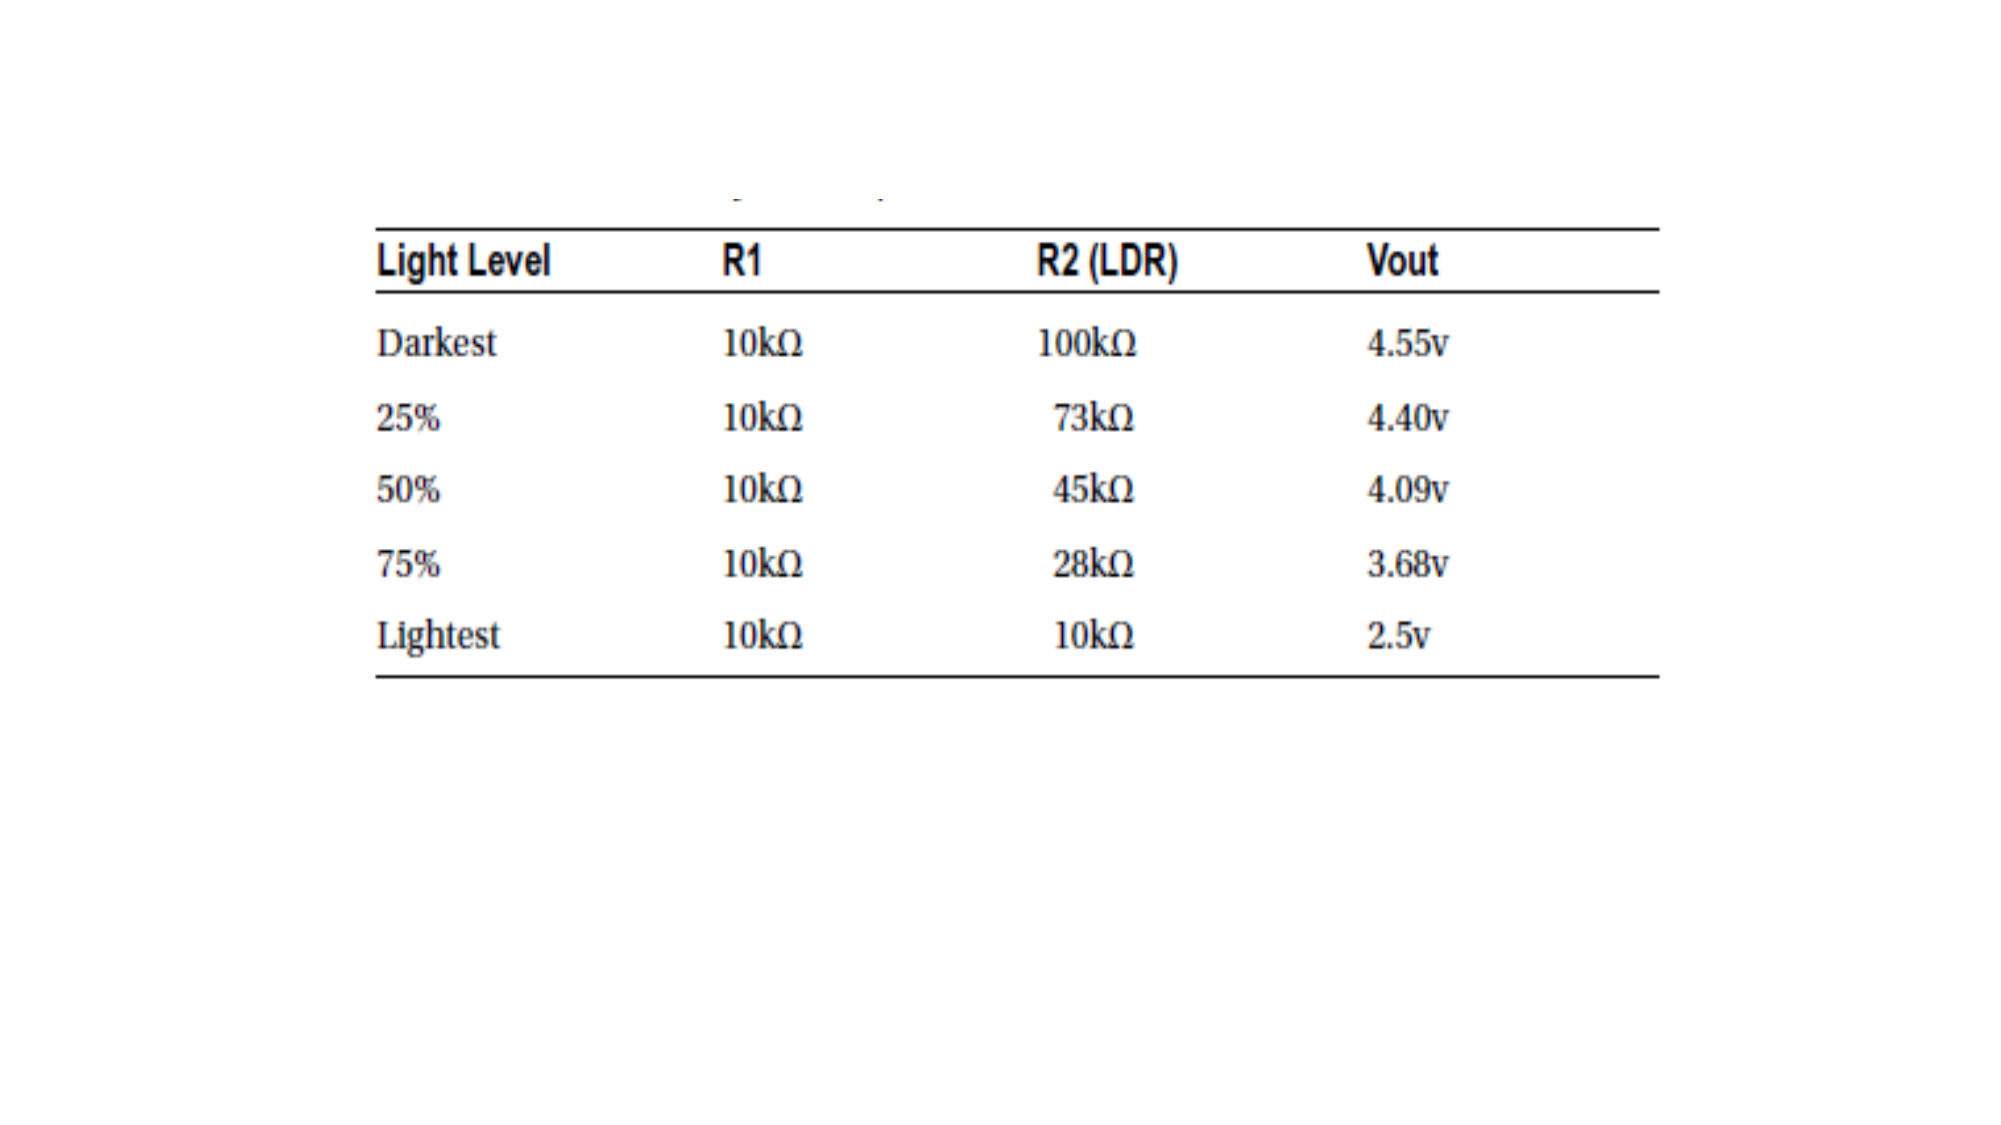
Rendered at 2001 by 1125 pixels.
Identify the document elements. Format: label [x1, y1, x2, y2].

picture [299, 199, 1750, 724]
